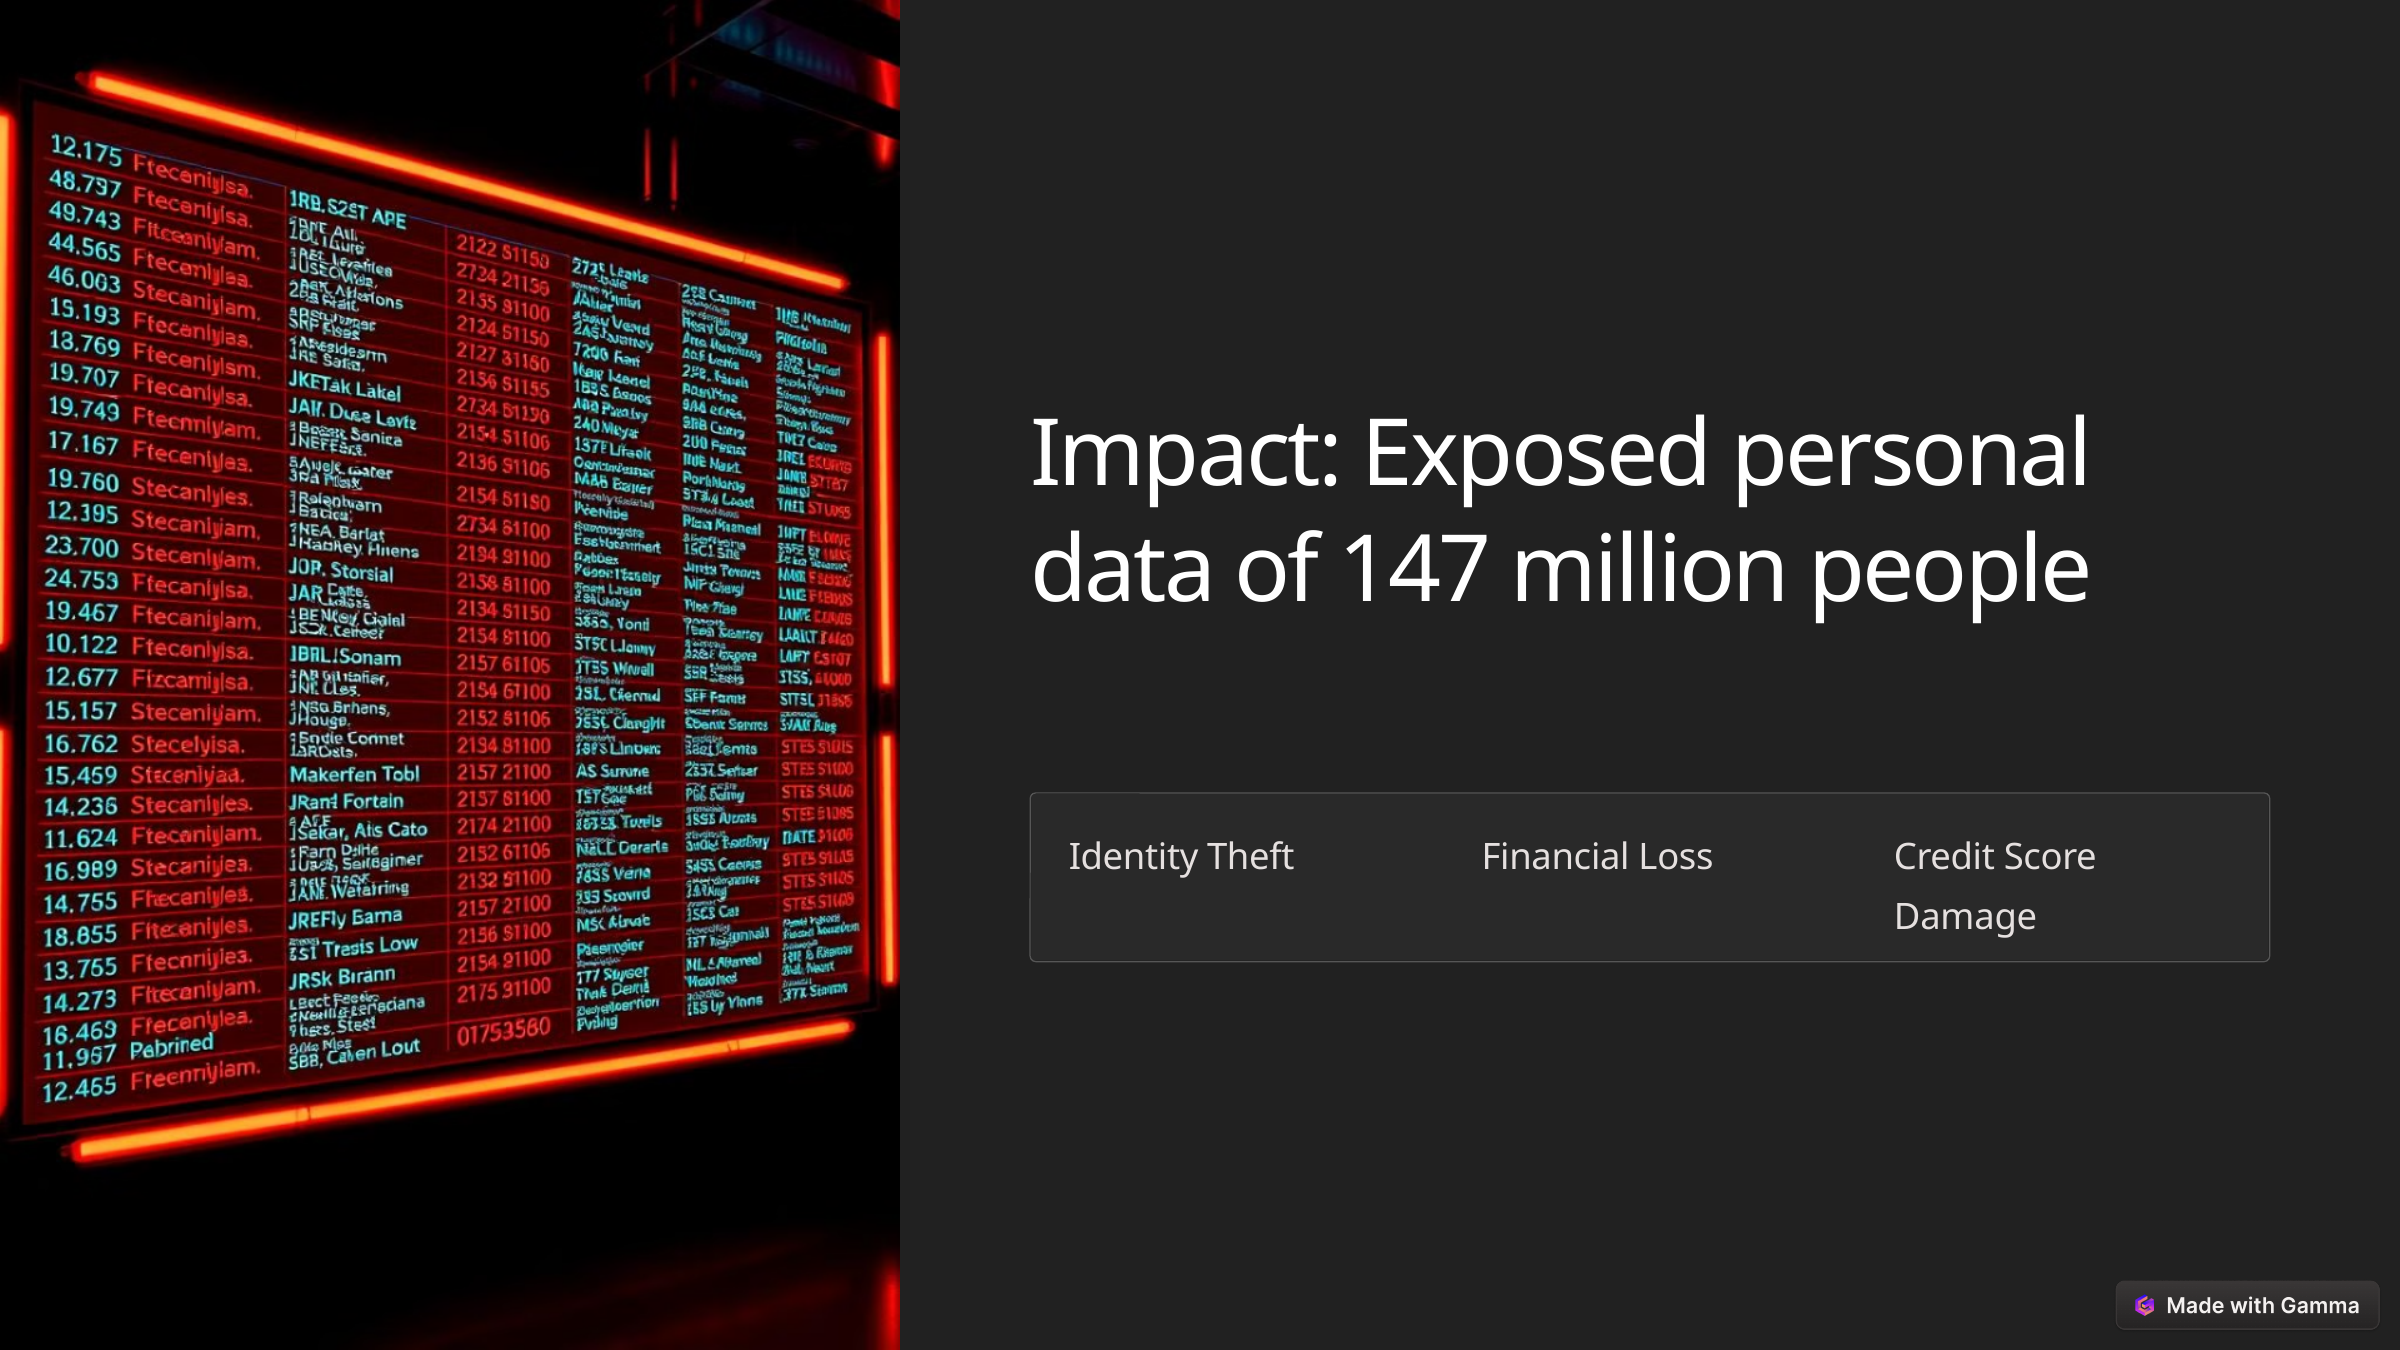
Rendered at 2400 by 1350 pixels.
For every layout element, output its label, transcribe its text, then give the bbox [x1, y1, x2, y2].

text_box [1031, 794, 2269, 961]
text_box Credit Score Damage [1893, 817, 2232, 937]
text_box Identity Theft [1068, 817, 1406, 878]
picture [2106, 1271, 2389, 1339]
text_box Impact: Exposed personal data of 147 million people [1030, 388, 2270, 738]
picture [0, 0, 900, 1350]
text_box Financial Loss [1481, 817, 1819, 878]
